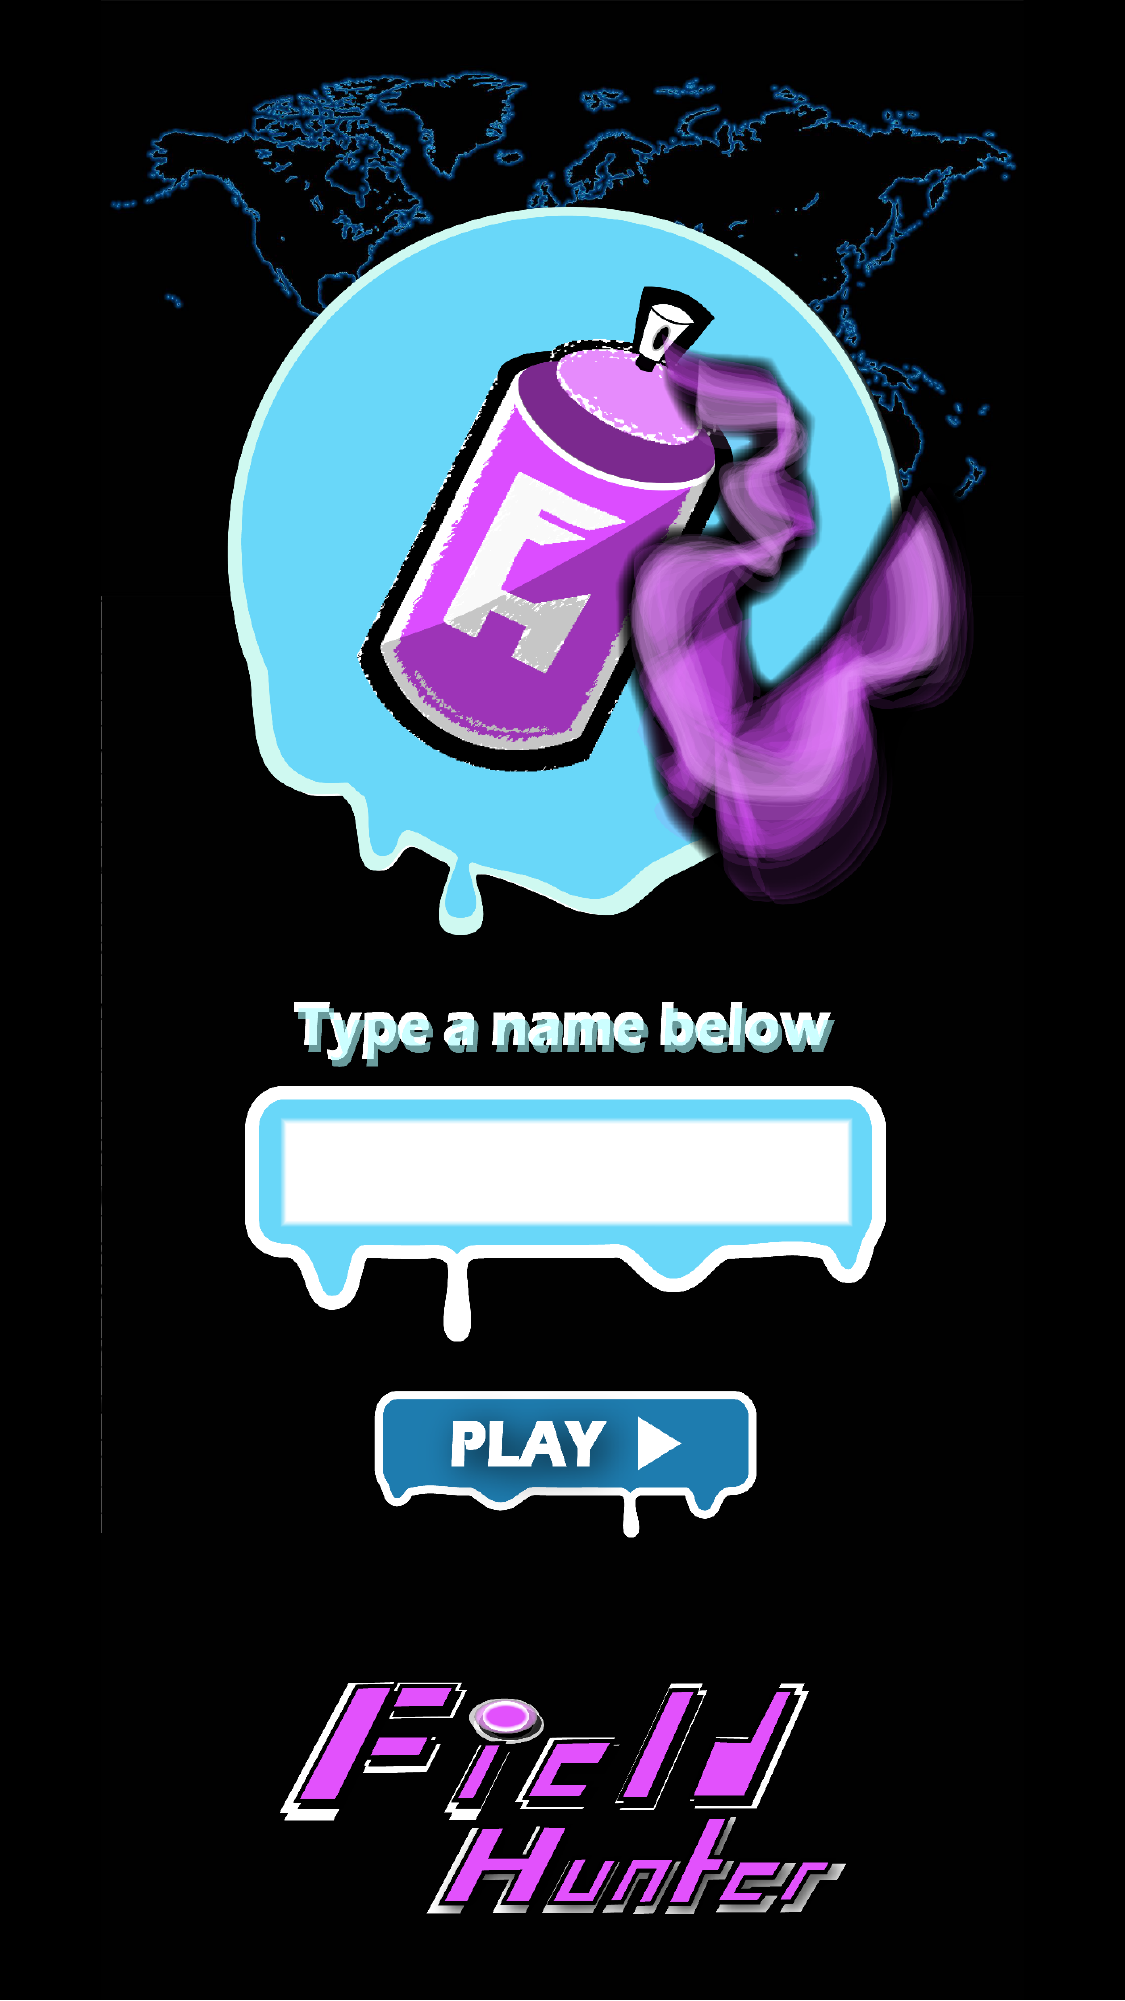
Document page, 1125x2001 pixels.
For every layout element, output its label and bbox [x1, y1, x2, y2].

list [101, 0, 1024, 2000]
